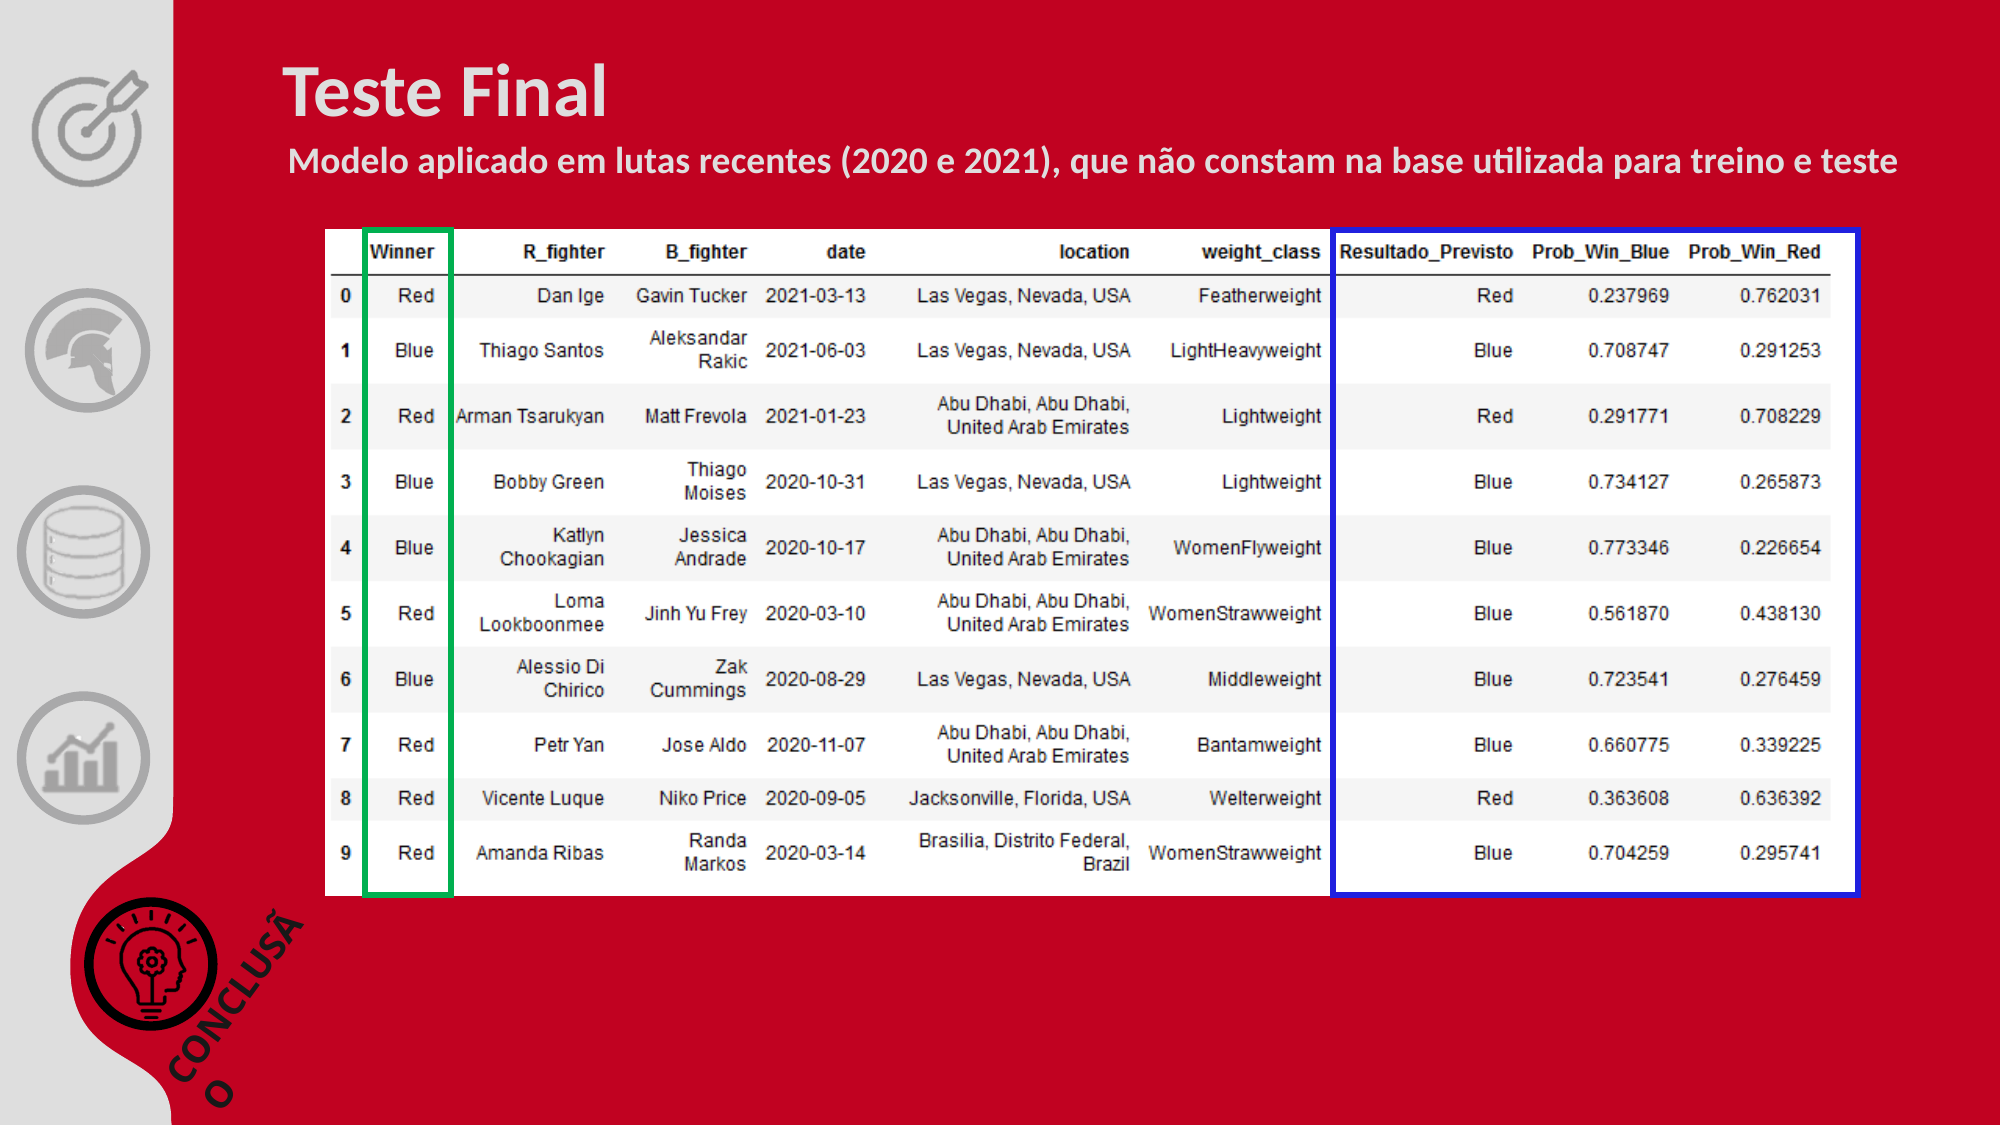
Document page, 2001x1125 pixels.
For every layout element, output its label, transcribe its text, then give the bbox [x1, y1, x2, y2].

text_box [0, 0, 175, 1125]
text_box Teste Final [268, 34, 646, 140]
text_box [88, 901, 213, 1026]
picture [15, 59, 160, 203]
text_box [21, 695, 146, 821]
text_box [325, 229, 1859, 896]
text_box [21, 489, 146, 614]
text_box Modelo aplicado em lutas recentes (2020 e 2021), que não constam na base utilizada para treino e teste [273, 128, 1953, 189]
text_box CONCLUSÃO [140, 867, 376, 1125]
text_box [21, 283, 146, 408]
text_box [57, 689, 205, 854]
